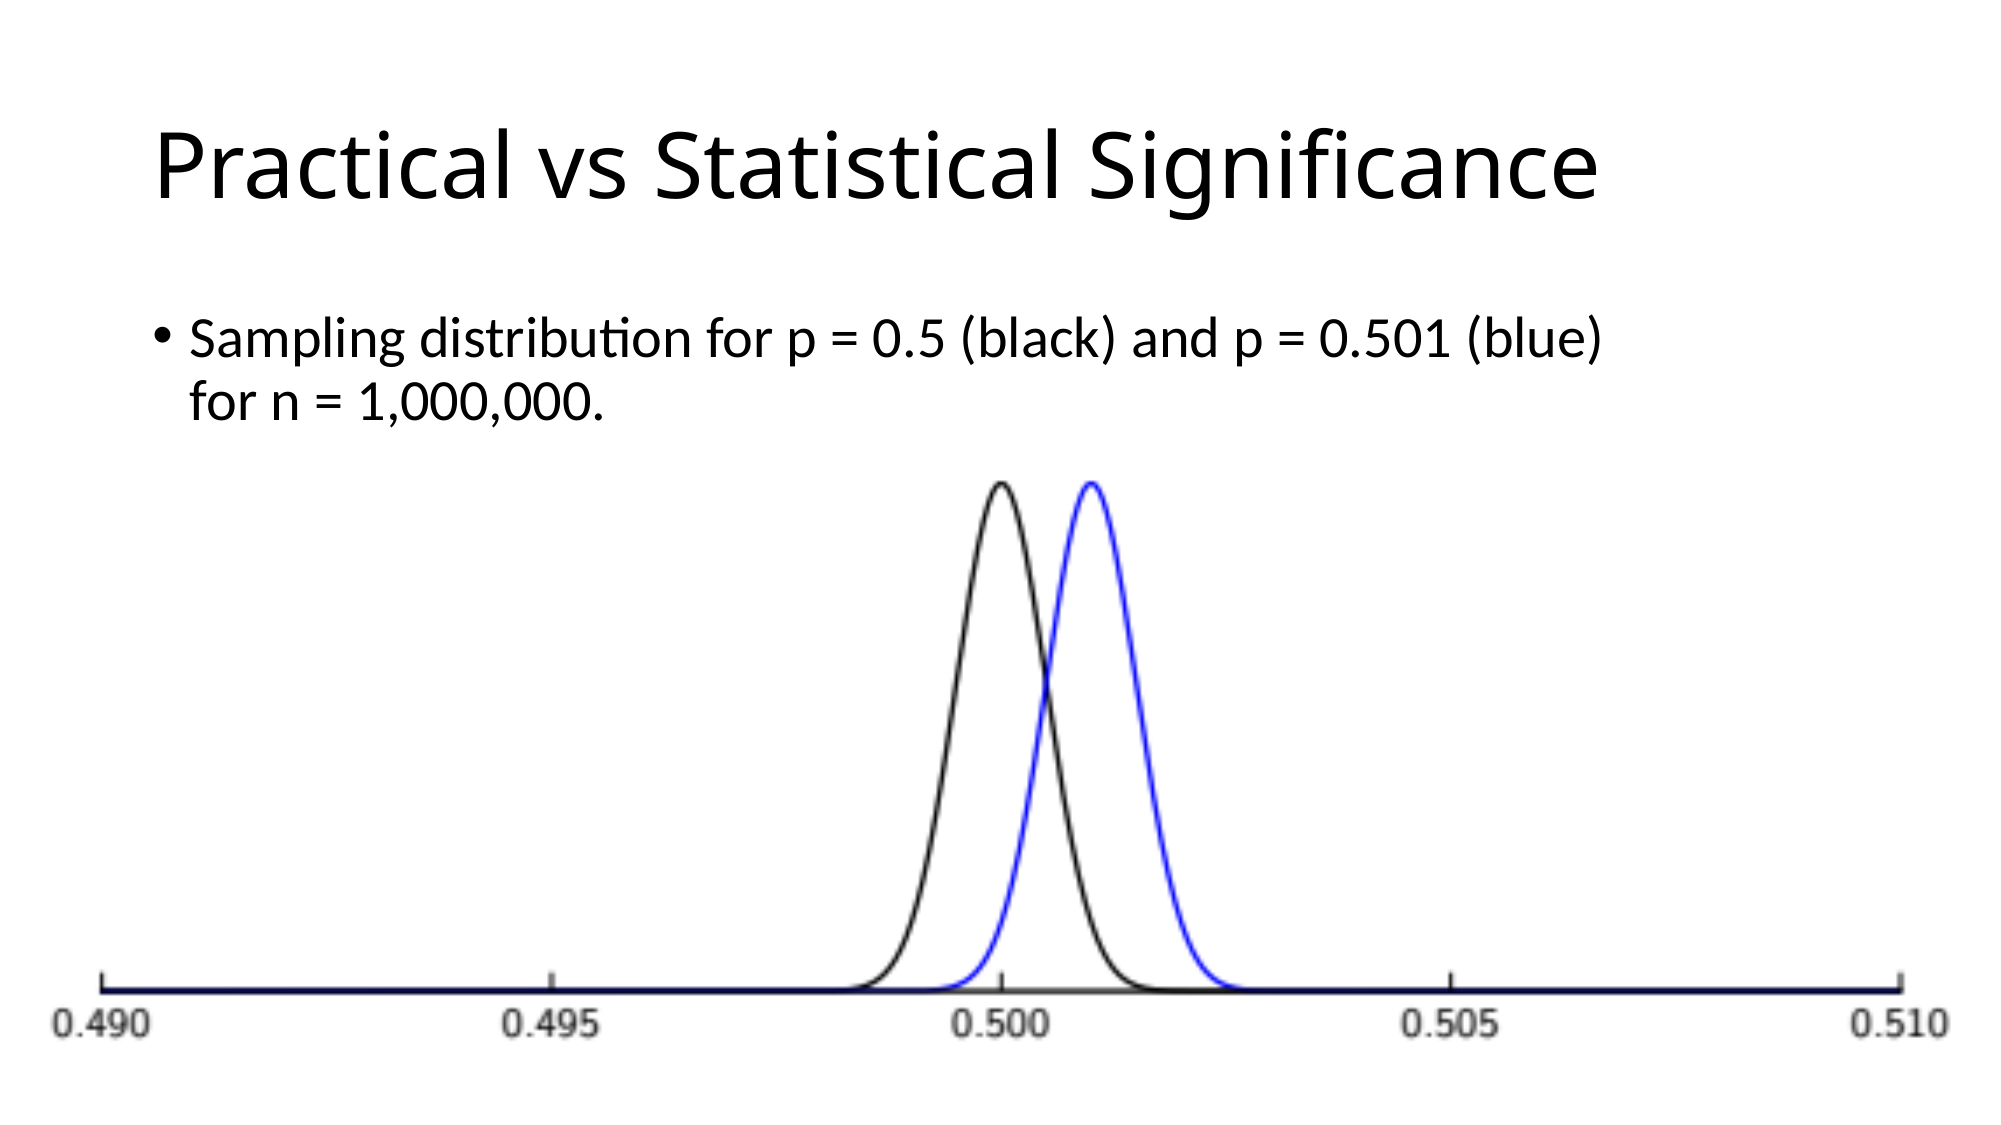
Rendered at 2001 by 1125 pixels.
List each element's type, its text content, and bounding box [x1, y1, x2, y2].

title Practical vs Statistical Significance [137, 59, 1863, 278]
picture [45, 444, 1955, 1055]
list Sampling distribution for p = 0.5 (black) and p = 0.501 (blue) for n = 1,000,000. [137, 299, 1863, 444]
